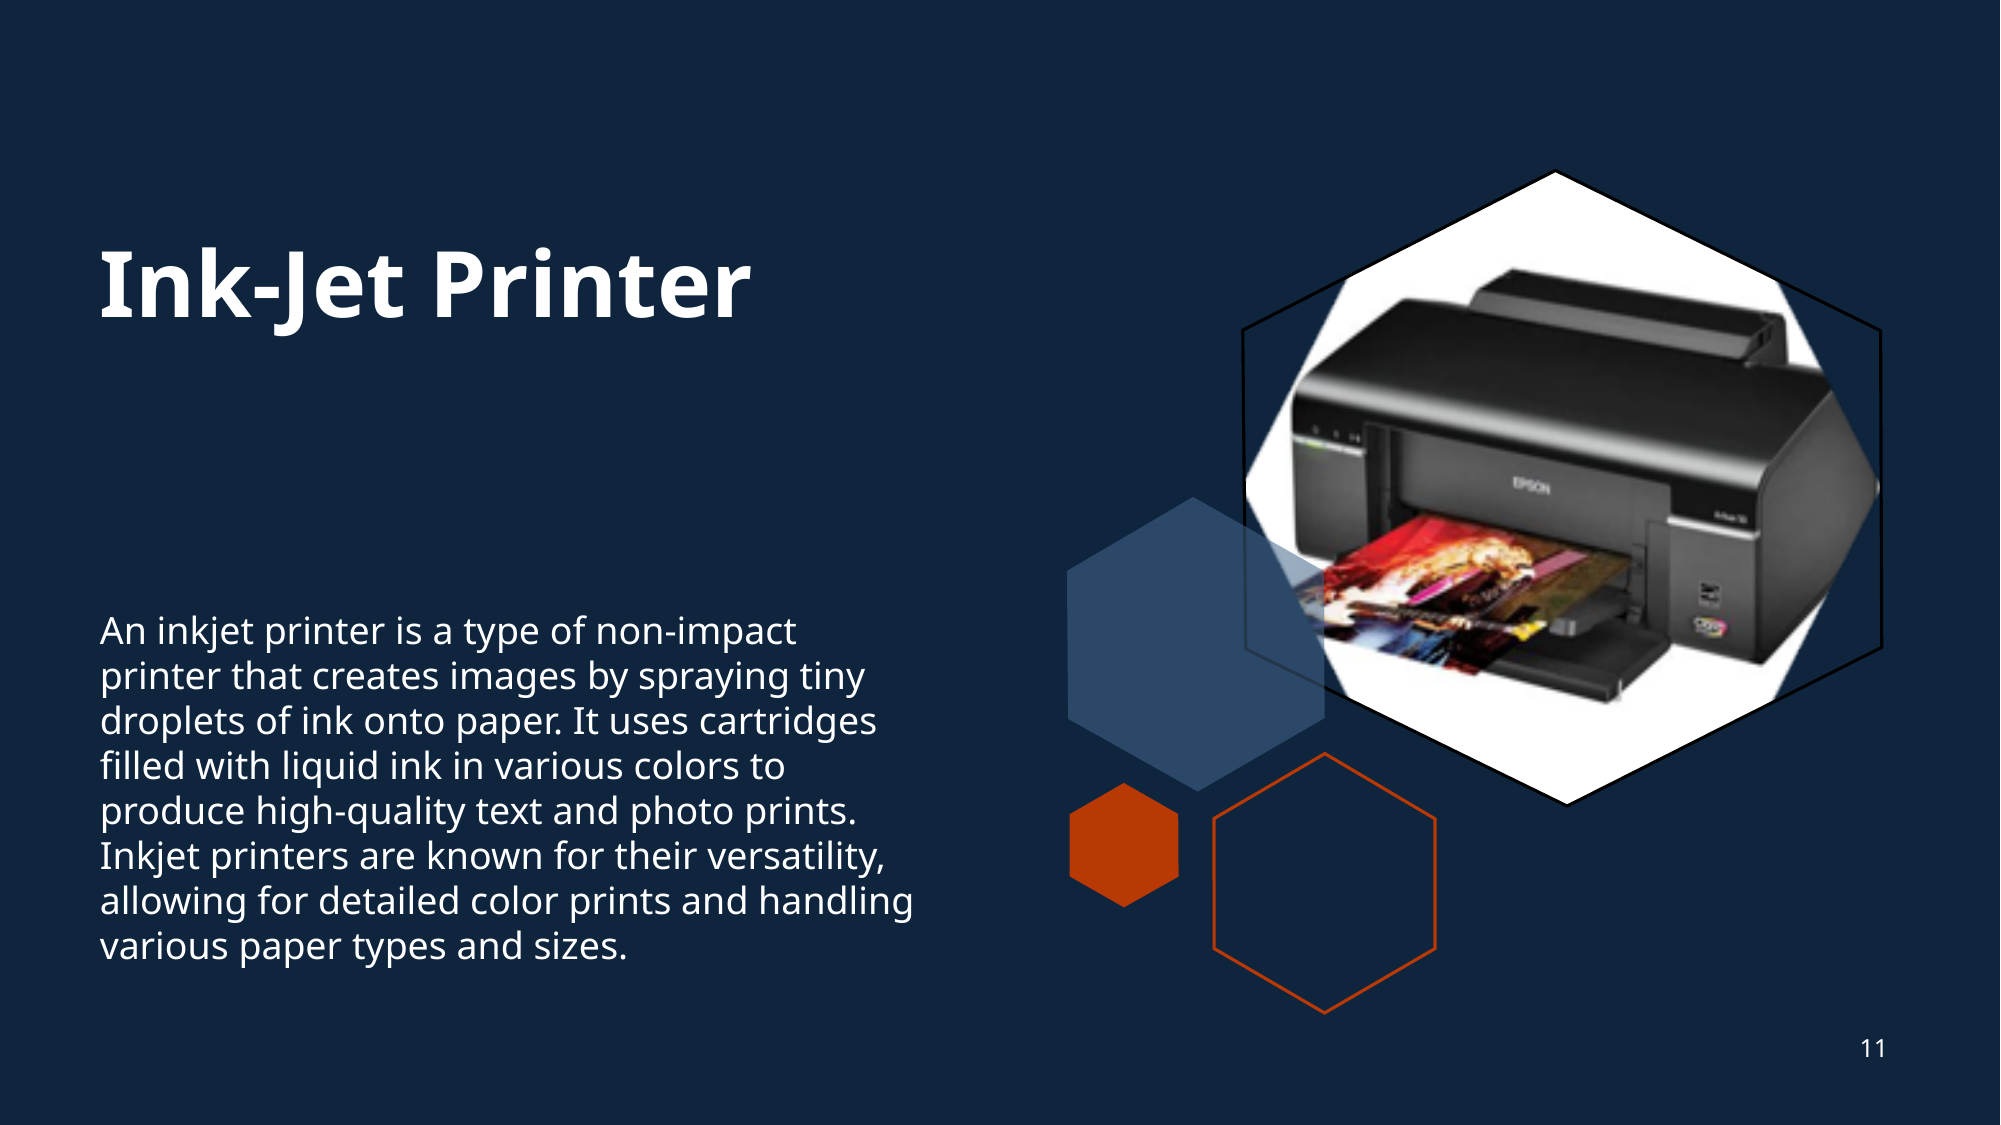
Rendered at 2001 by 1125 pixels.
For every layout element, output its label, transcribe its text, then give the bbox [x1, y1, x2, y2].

list An inkjet printer is a type of non-impact printer that creates images by spraying tiny droplets of ink onto paper. It uses cartridges filled with liquid ink in various colors to produce high-quality text and photo prints. Inkjet printers are known for their versatility, allowing for detailed color prints and handling various paper types and sizes. [84, 533, 933, 953]
text_box 11 [1836, 1019, 1912, 1080]
picture [1066, 170, 1882, 807]
title Ink-Jet Printer [84, 231, 782, 449]
